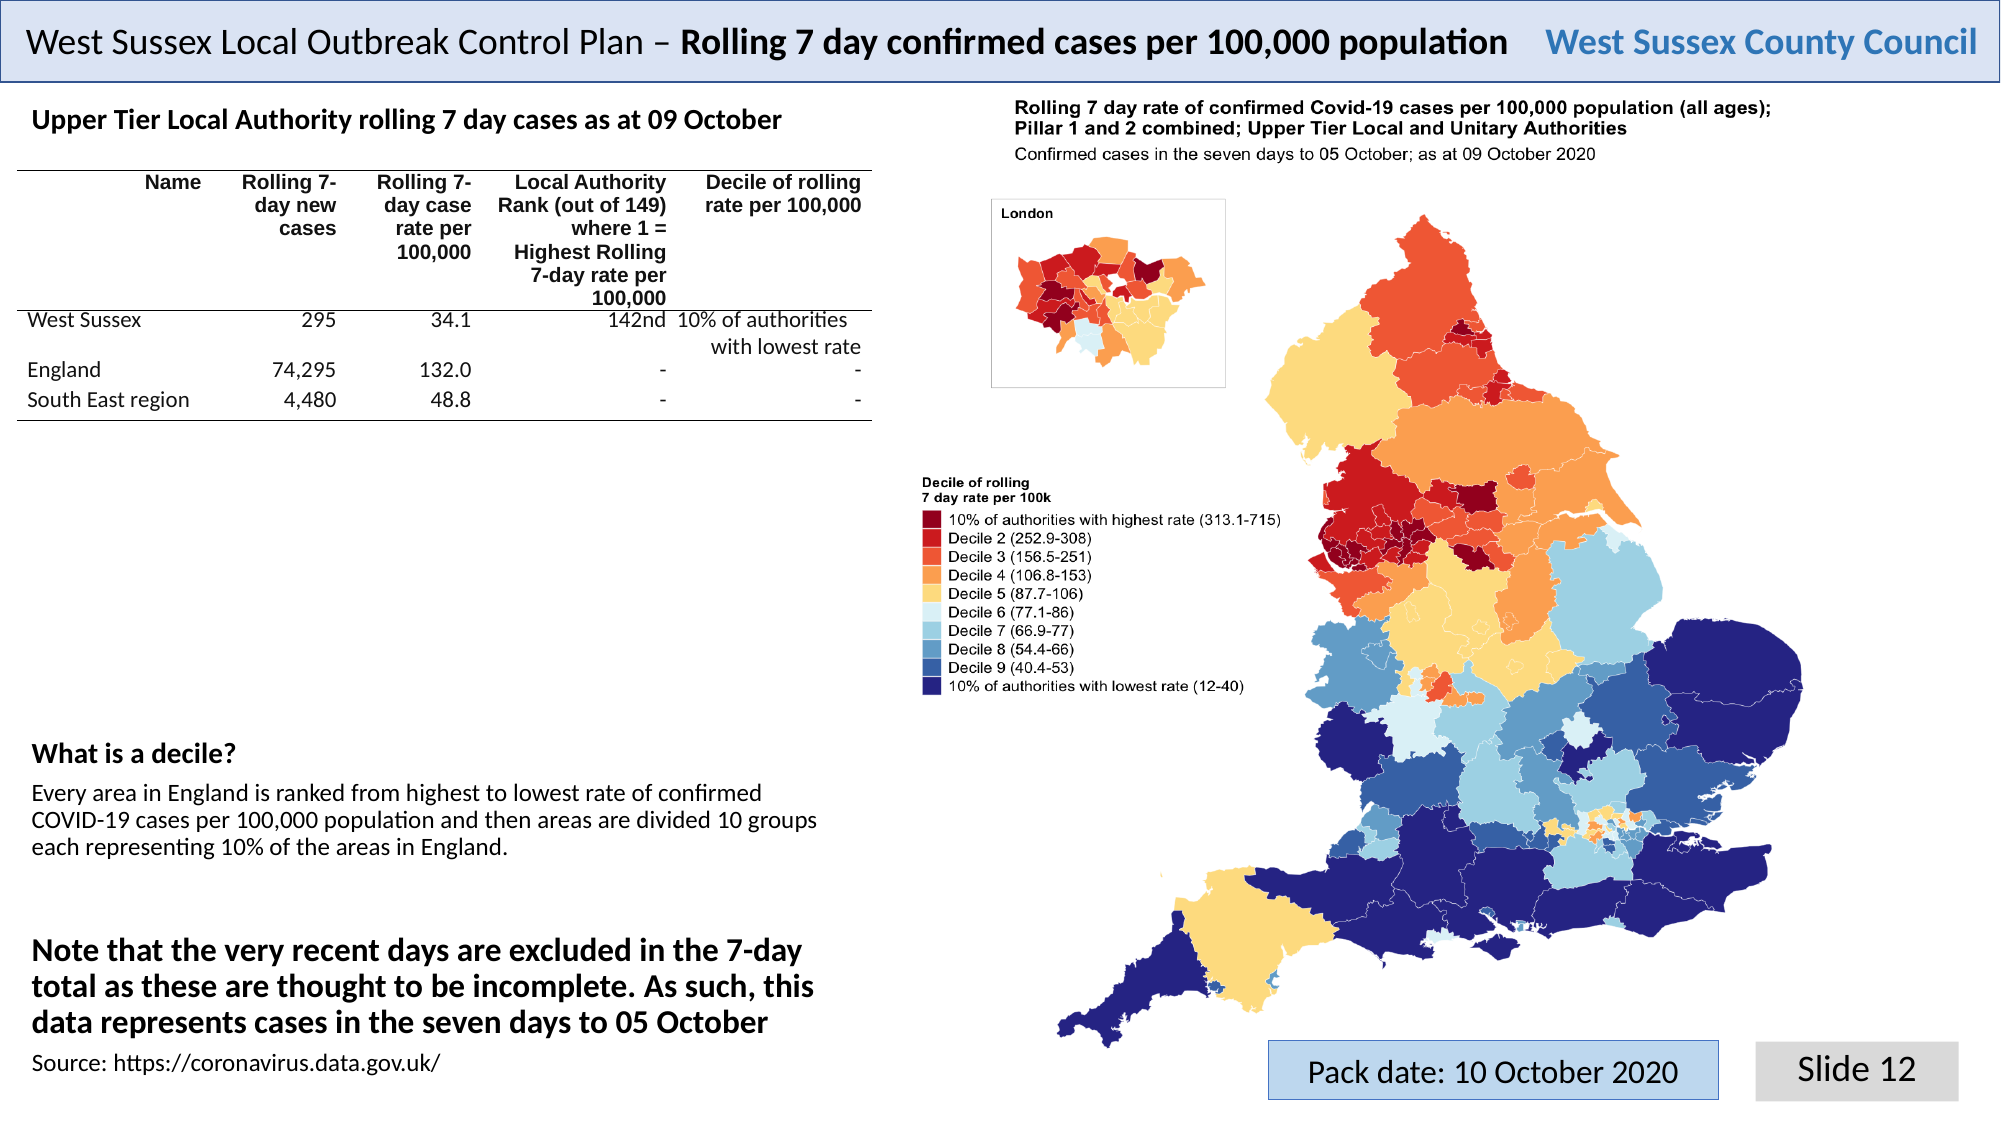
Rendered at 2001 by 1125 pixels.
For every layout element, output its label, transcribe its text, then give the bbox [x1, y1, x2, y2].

table_cell West Sussex [17, 311, 212, 360]
table_cell England [17, 360, 212, 390]
table_cell 142nd [482, 311, 677, 360]
table_cell - [677, 390, 872, 420]
table_cell 295 [212, 311, 347, 360]
list What is a decile? [16, 731, 562, 772]
table_header Rolling 7-day case rate per 100,000 [347, 171, 482, 310]
table_cell South East region [17, 390, 212, 420]
table_cell - [677, 360, 872, 390]
table_cell 4,480 [212, 390, 347, 420]
table_cell - [482, 390, 677, 420]
list Note that the very recent days are excluded in the 7-day total as these are thought to be incomplete. As such, this data represents cases in the seven days to 05 October [16, 925, 853, 1006]
table_header Decile of rolling rate per 100,000 [677, 171, 872, 310]
table_header Local Authority Rank (out of 149) where 1 = Highest Rolling 7-day rate per 100,000 [482, 171, 677, 310]
table_cell 48.8 [347, 390, 482, 420]
list Source: https://coronavirus.data.gov.uk/ [17, 1042, 660, 1103]
list Every area in England is ranked from highest to lowest rate of confirmed COVID-19 cases per 100,000 population and then areas are divided 10 groups each representing 10% of the areas in England. [16, 772, 853, 900]
table_header Name [17, 171, 212, 310]
table_header Rolling 7-day new cases [212, 171, 347, 310]
table_cell 10% of authorities with lowest rate [677, 311, 872, 360]
list Upper Tier Local Authority rolling 7 day cases as at 09 October [16, 97, 895, 173]
table_cell 34.1 [347, 311, 482, 360]
table_cell 132.0 [347, 360, 482, 390]
table_cell - [482, 360, 677, 390]
table_cell 74,295 [212, 360, 347, 390]
picture [895, 91, 1959, 1104]
